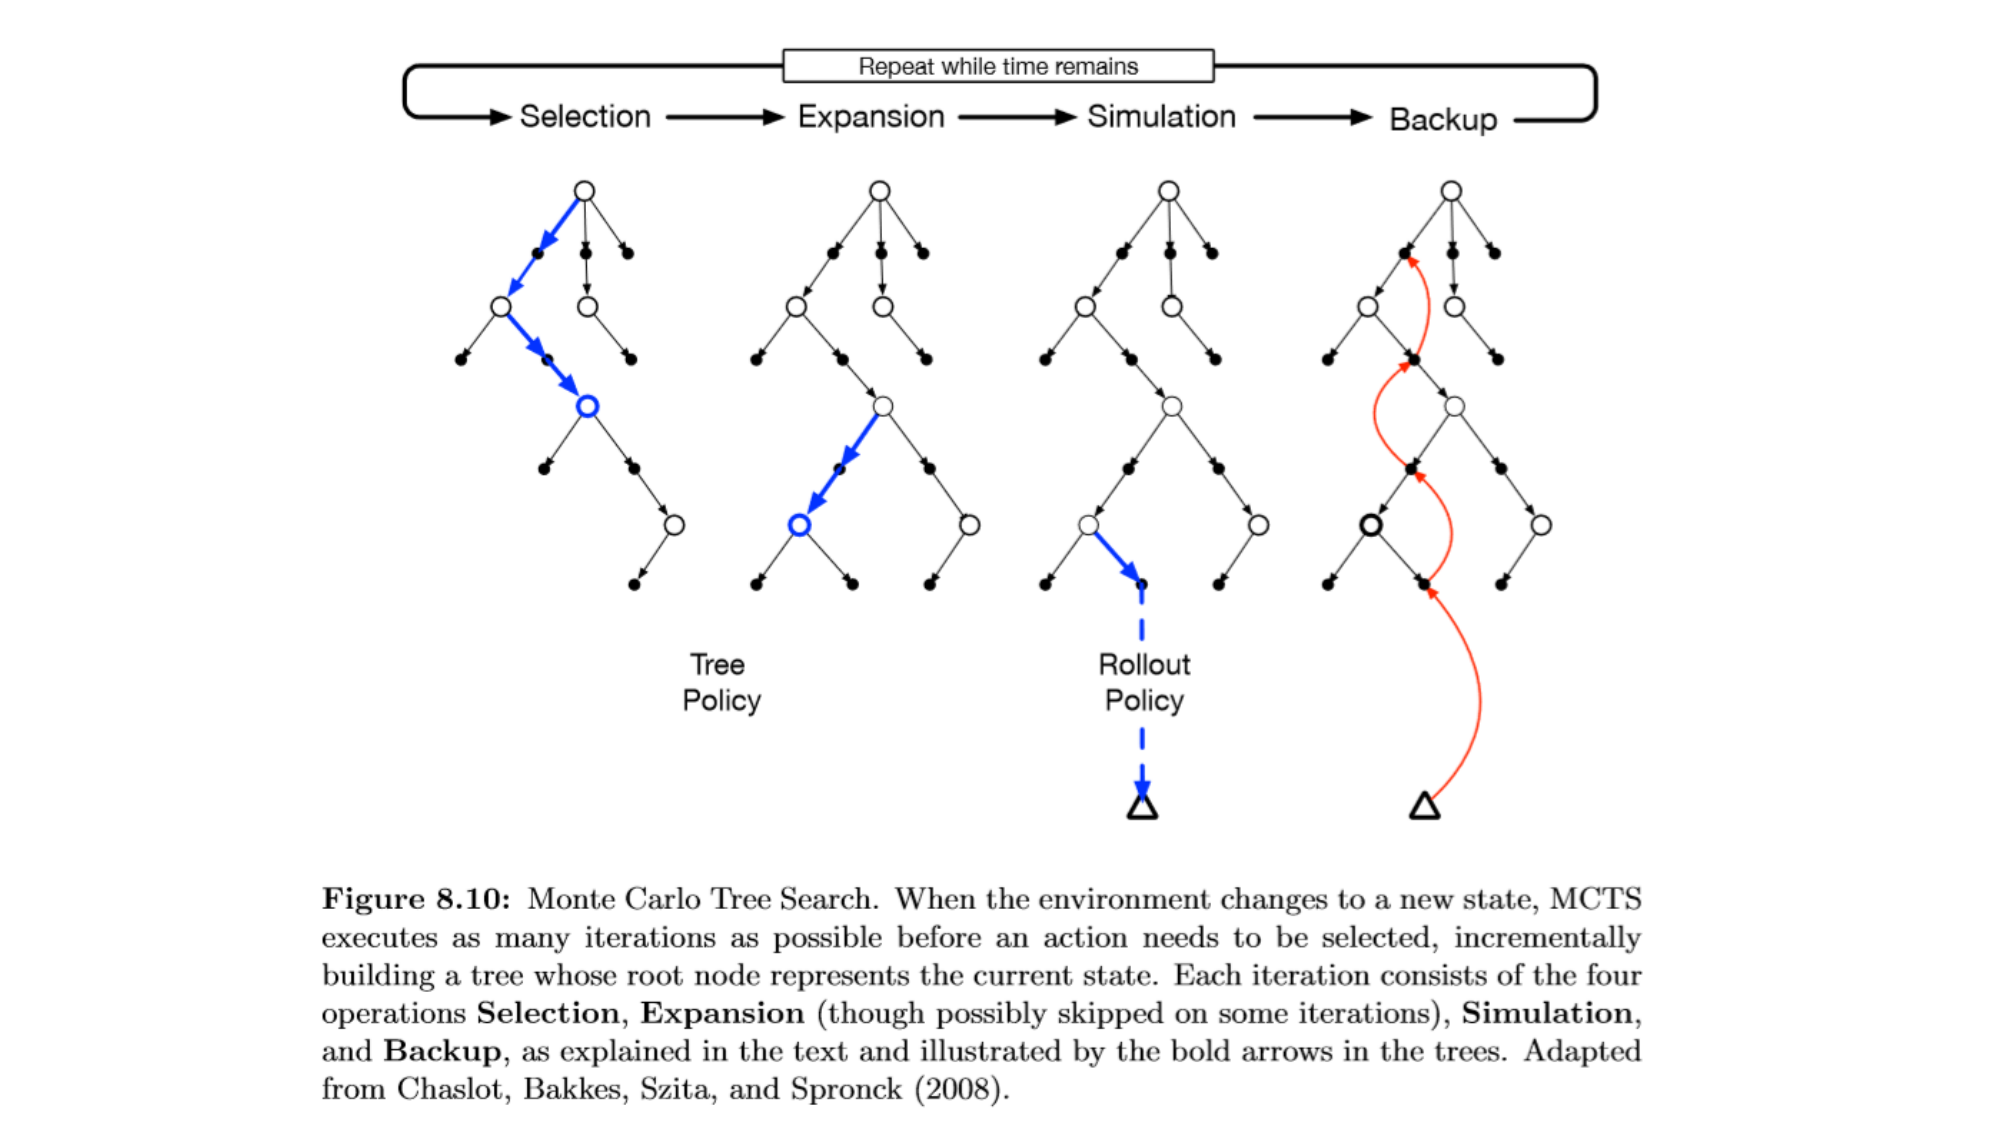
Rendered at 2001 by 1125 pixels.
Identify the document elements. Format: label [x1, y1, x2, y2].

picture [247, 0, 1753, 1125]
